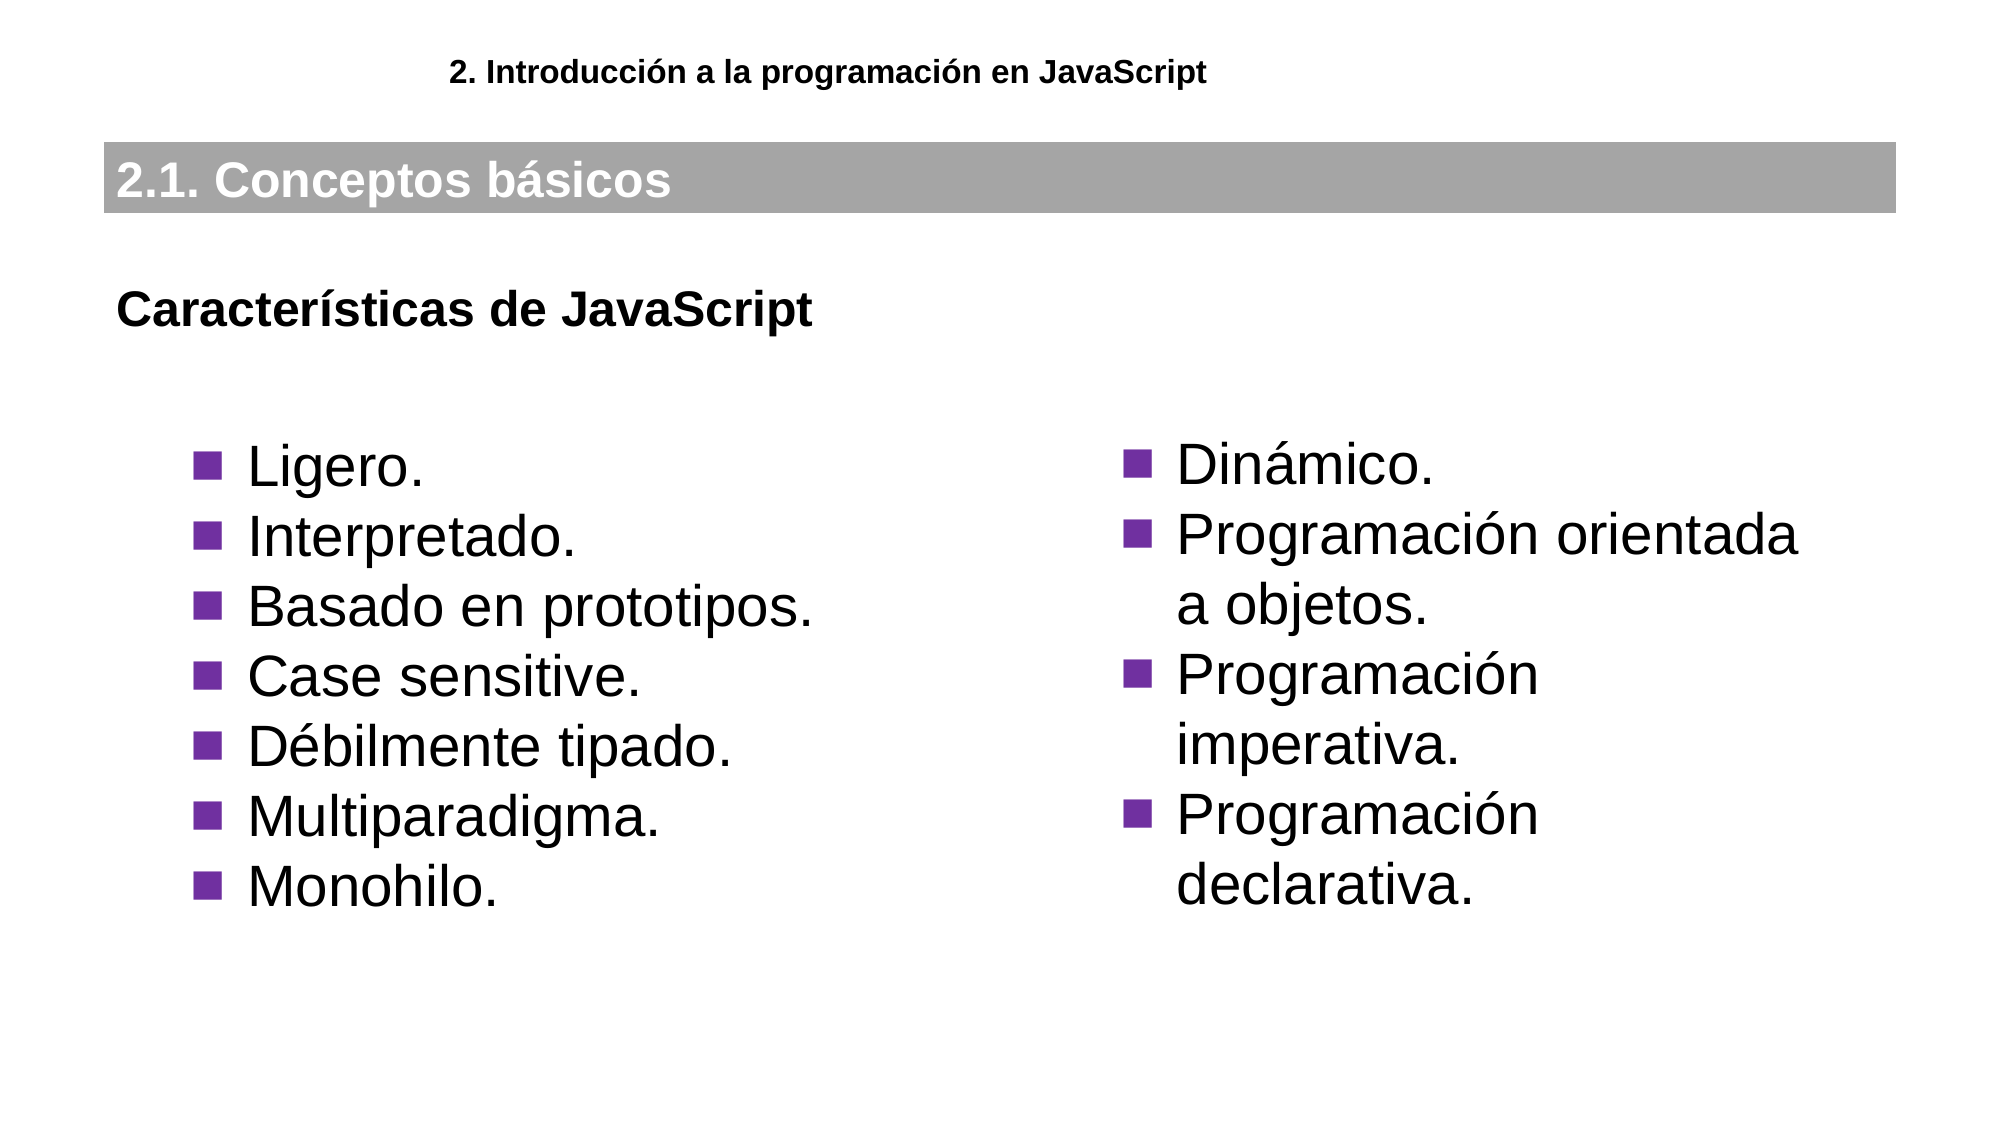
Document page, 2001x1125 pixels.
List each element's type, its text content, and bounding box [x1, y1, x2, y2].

text_box 2.1. Conceptos básicos [101, 138, 1899, 216]
text_box Ligero. Interpretado. Basado en prototipos. Case sensitive. Débilmente tipado. Multiparadigma. Monohilo. [176, 420, 894, 926]
text_box 2. Introducción a la programación en JavaScript [434, 42, 1512, 98]
text_box Características de JavaScript [101, 268, 1899, 346]
text_box Dinámico. Programación orientada a objetos. Programación imperativa. Programación declarativa. [1105, 418, 1823, 994]
